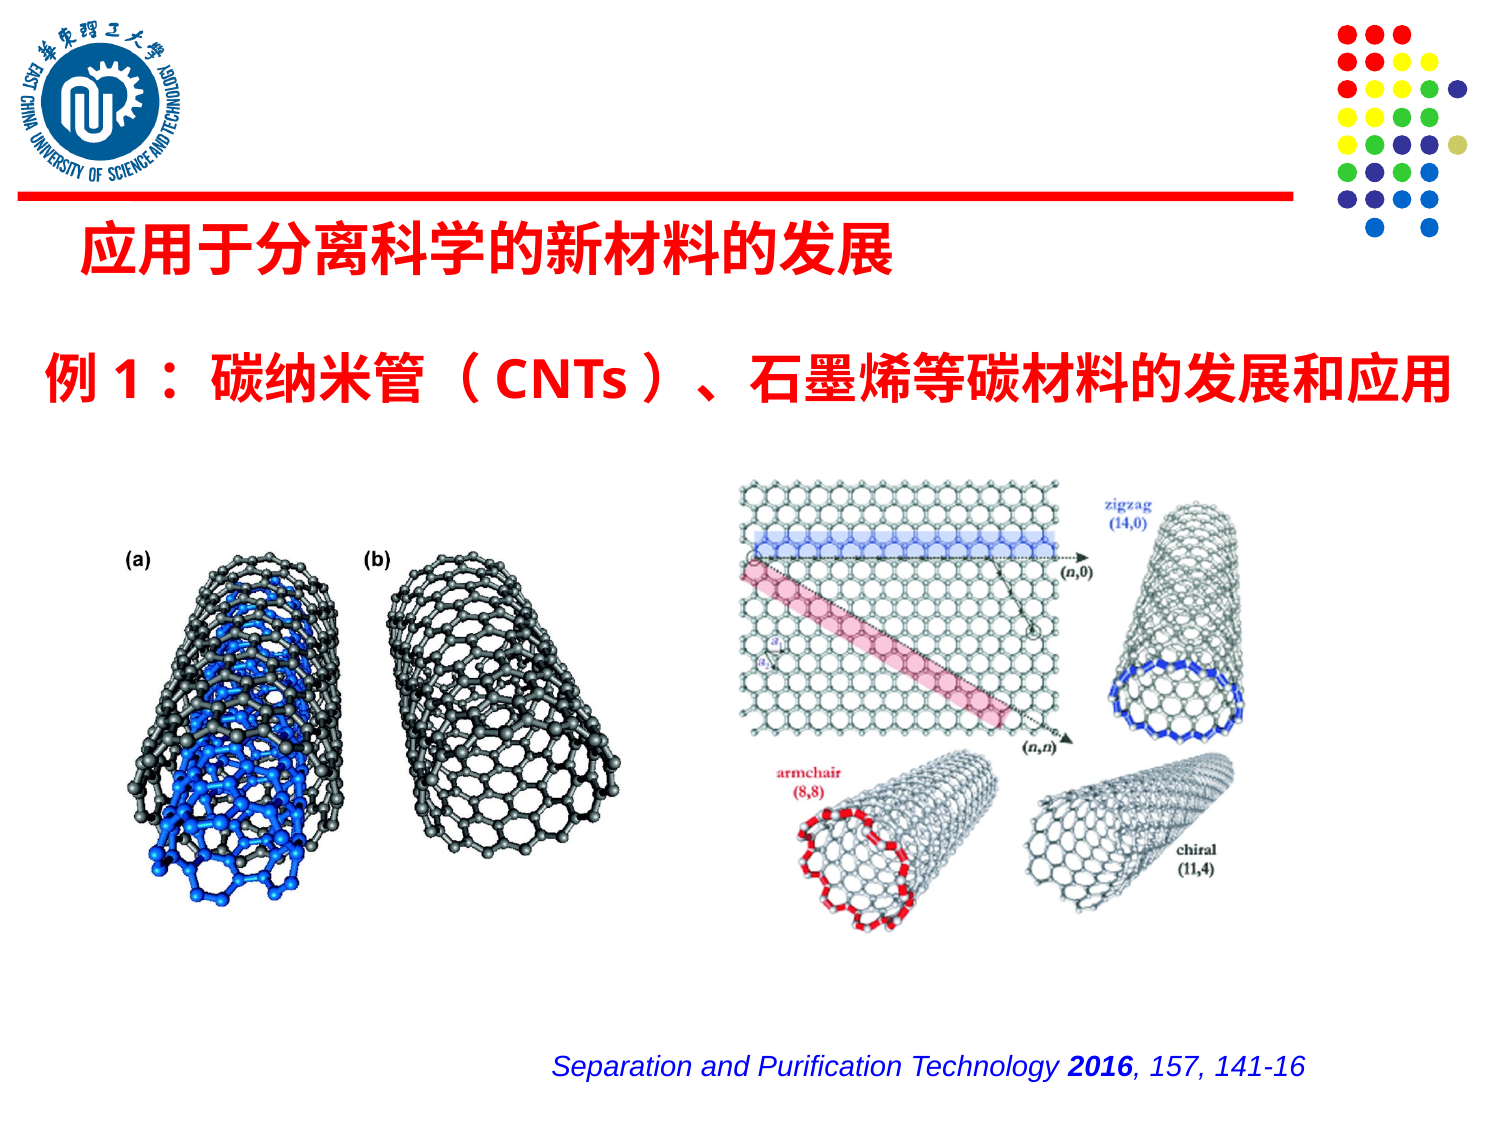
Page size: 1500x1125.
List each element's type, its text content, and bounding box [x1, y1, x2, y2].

picture [125, 550, 622, 908]
text_box 例1：碳纳米管（CNTs）、石墨烯等碳材料的发展和应用 [30, 336, 1470, 417]
picture [737, 479, 1246, 935]
text_box Separation and Purification Technology 2016, 157, 141-16 [536, 1040, 1352, 1090]
text_box 应用于分离科学的新材料的发展 [64, 187, 1199, 290]
